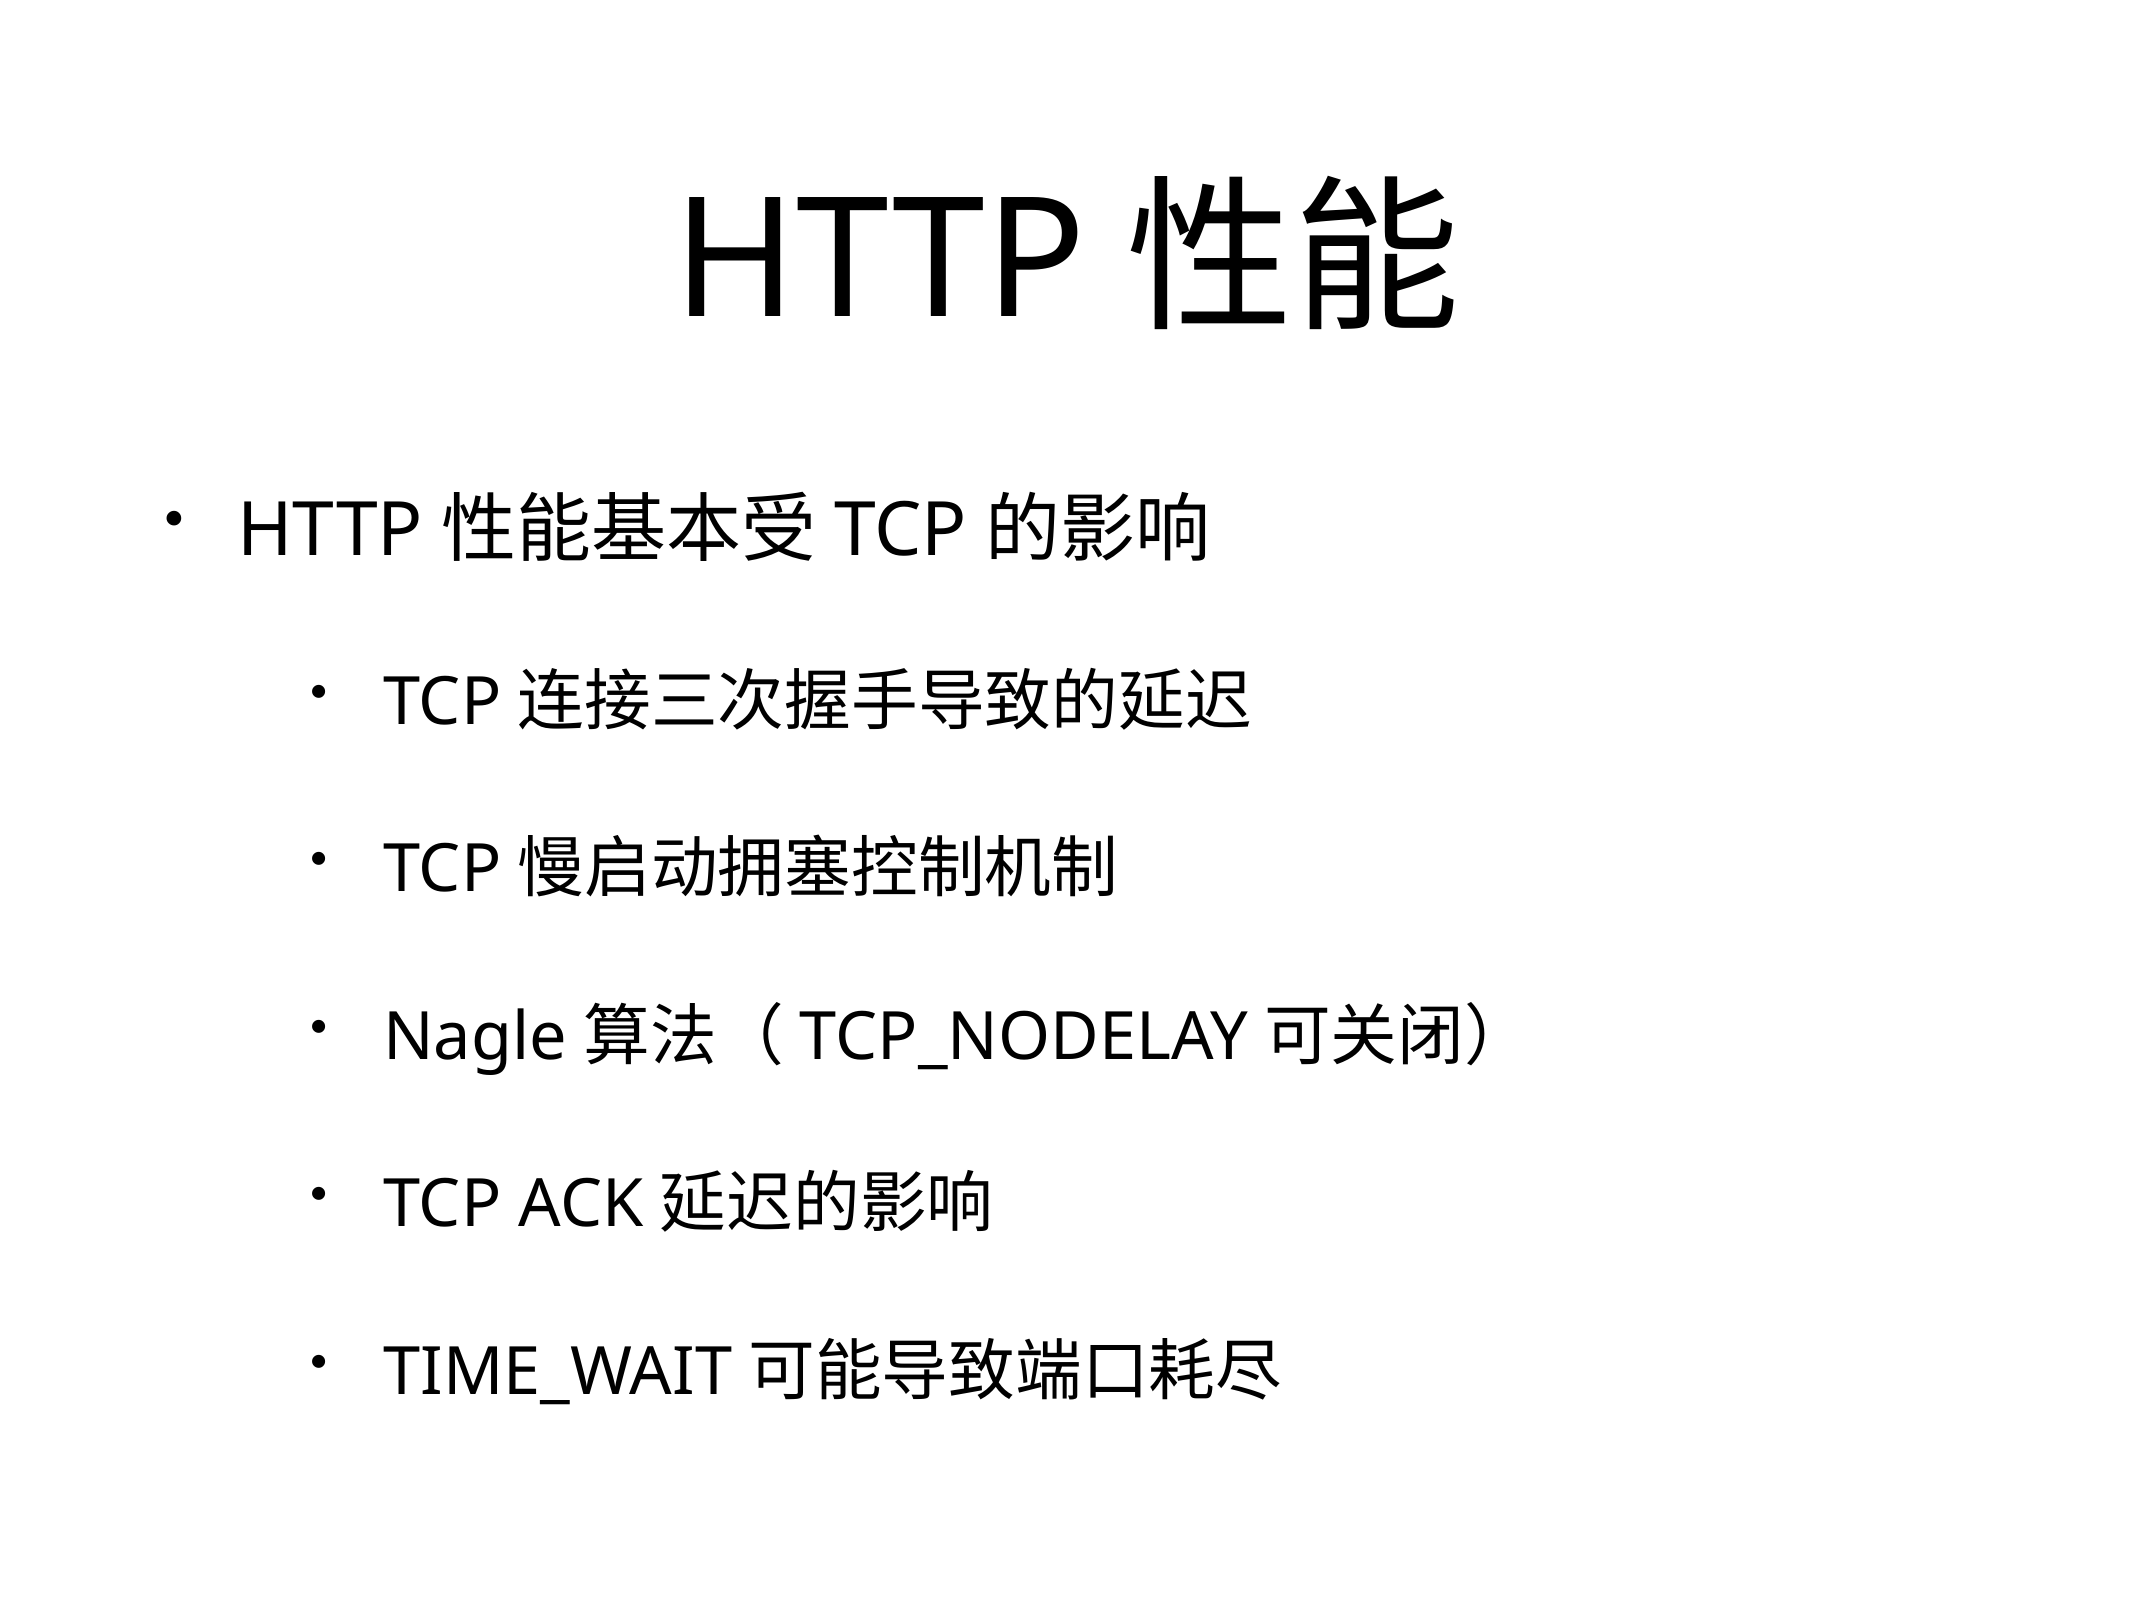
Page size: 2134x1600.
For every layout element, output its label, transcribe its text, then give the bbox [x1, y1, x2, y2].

title HTTP性能 [155, 72, 1978, 427]
list HTTP性能基本受TCP的影响 TCP连接三次握手导致的延迟 TCP慢启动拥塞控制机制 Nagle算法（TCP_NODELAY可关闭） TCP ACK延迟的影响 TIME_WAIT可能导致端口耗尽 [155, 427, 1978, 1460]
